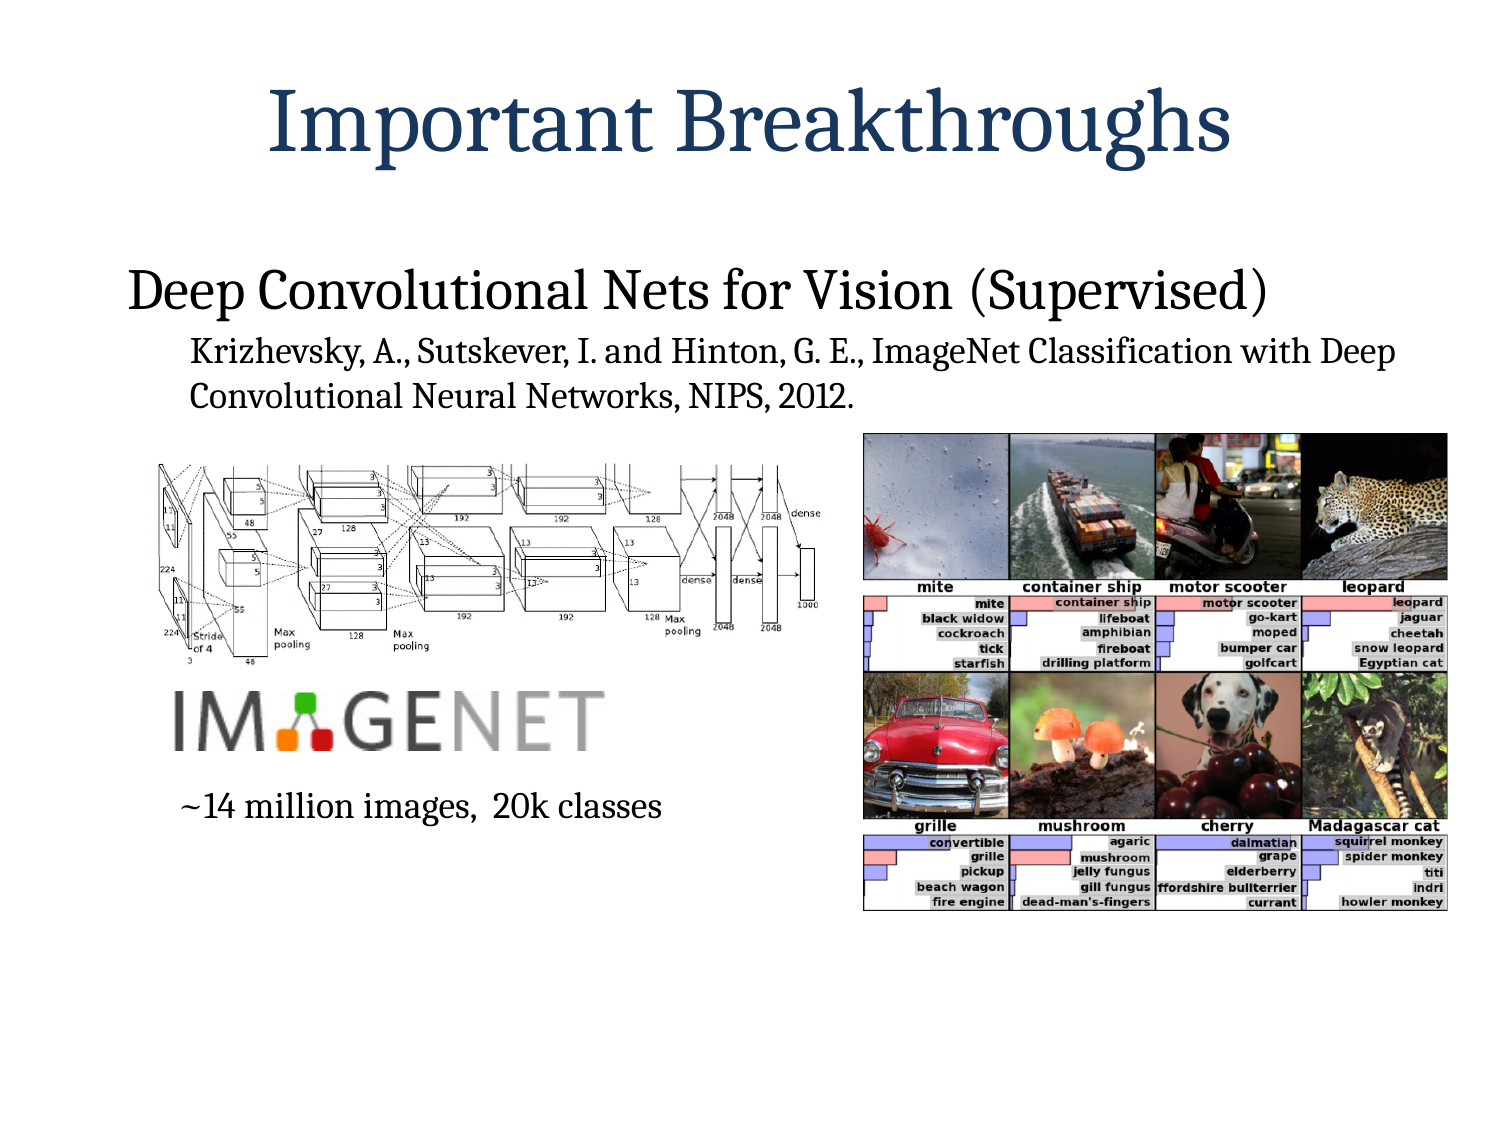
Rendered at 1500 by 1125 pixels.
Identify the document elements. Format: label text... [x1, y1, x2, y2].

text_box Deep Convolutional Nets for Vision (Supervised) [112, 243, 1500, 329]
picture [174, 691, 607, 751]
picture [862, 430, 1452, 913]
text_box Important Breakthroughs [74, 20, 1425, 209]
text_box ~14 million images, 20k classes [162, 768, 738, 834]
picture [137, 442, 838, 682]
text_box Krizhevsky, A., Sutskever, I. and Hinton, G. E., ImageNet Classification with Deep Convolutional Neural Networks, NIPS, 2012. [174, 318, 1475, 424]
